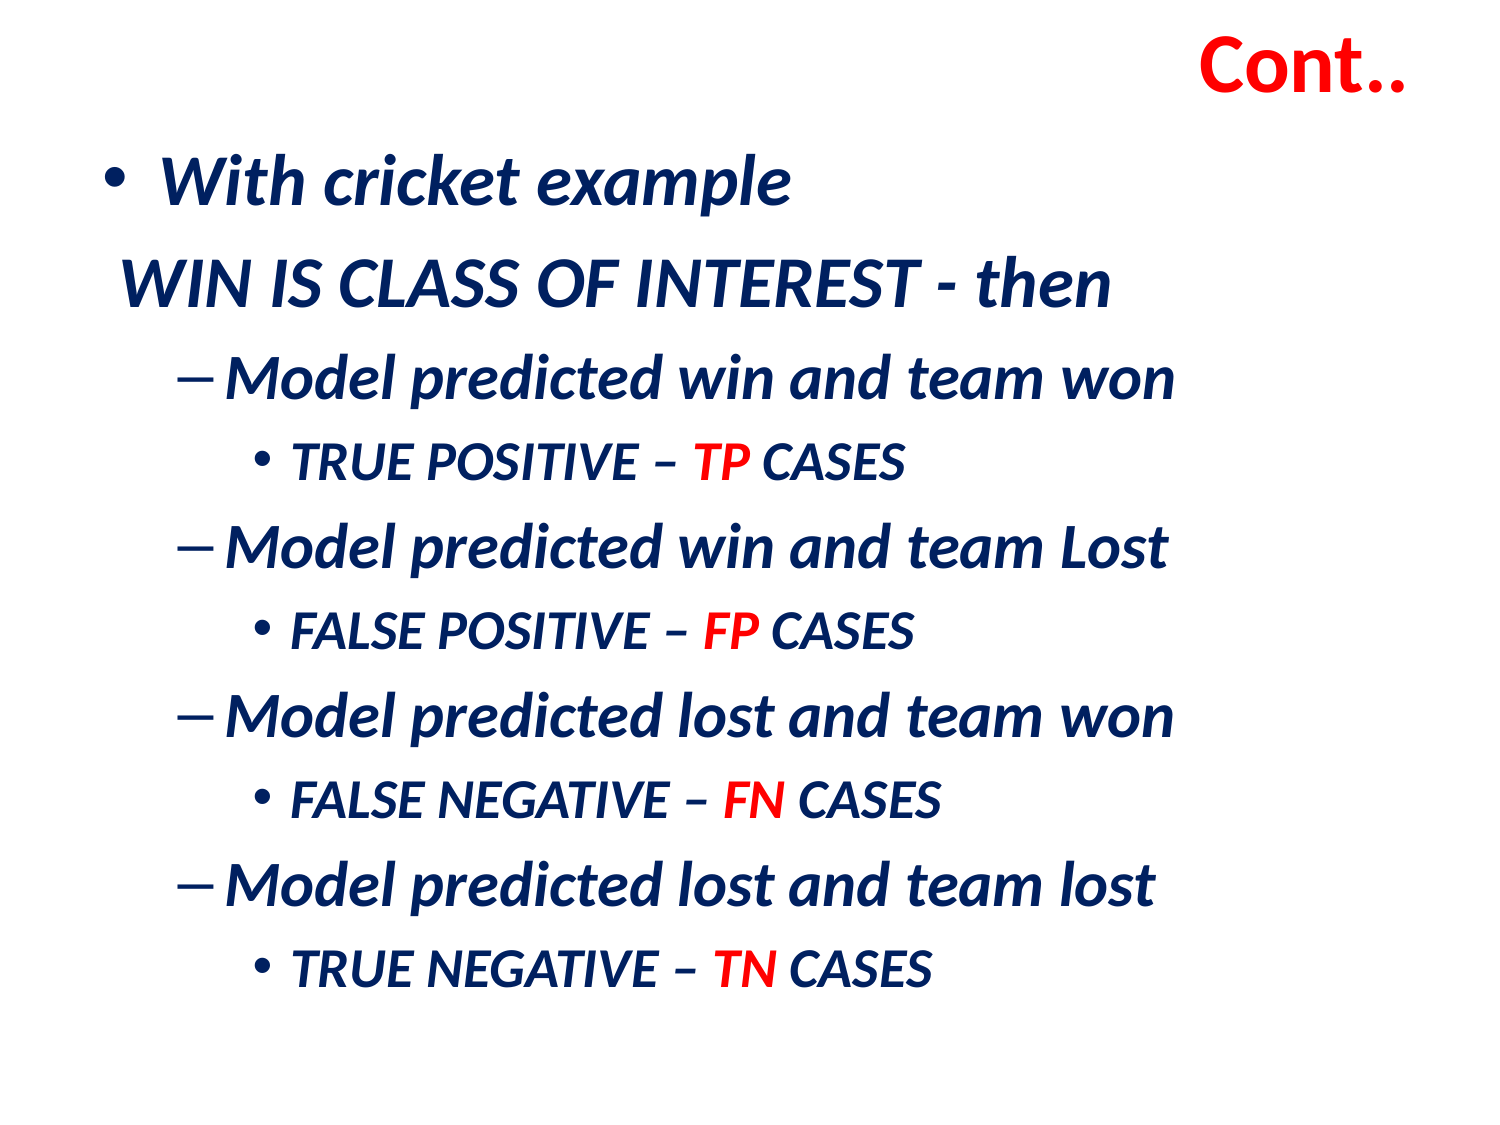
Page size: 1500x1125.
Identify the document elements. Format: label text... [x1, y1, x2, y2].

list With cricket example WIN IS CLASS OF INTEREST - then Model predicted win and team won TRUE POSITIVE – TP CASES Model predicted win and team Lost FALSE POSITIVE – FP CASES Model predicted lost and team won FALSE NEGATIVE – FN CASES Model predicted lost and team lost TRUE NEGATIVE – TN CASES [87, 125, 1463, 1100]
title Cont.. [75, 0, 1425, 118]
